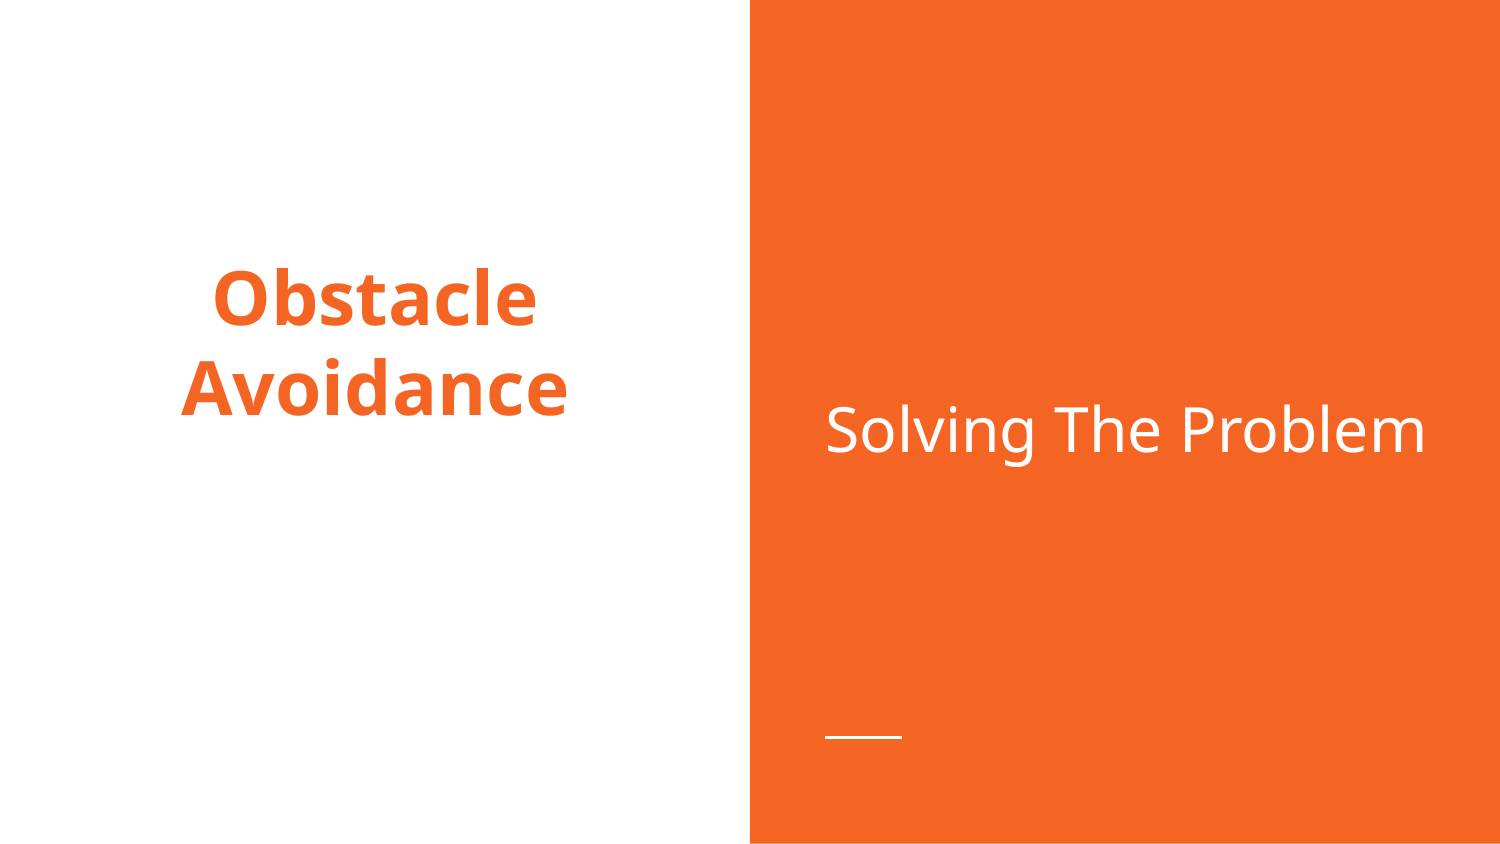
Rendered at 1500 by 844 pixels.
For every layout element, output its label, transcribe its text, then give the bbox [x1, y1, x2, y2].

title Obstacle Avoidance [43, 229, 708, 446]
list Solving The Problem [810, 118, 1494, 725]
